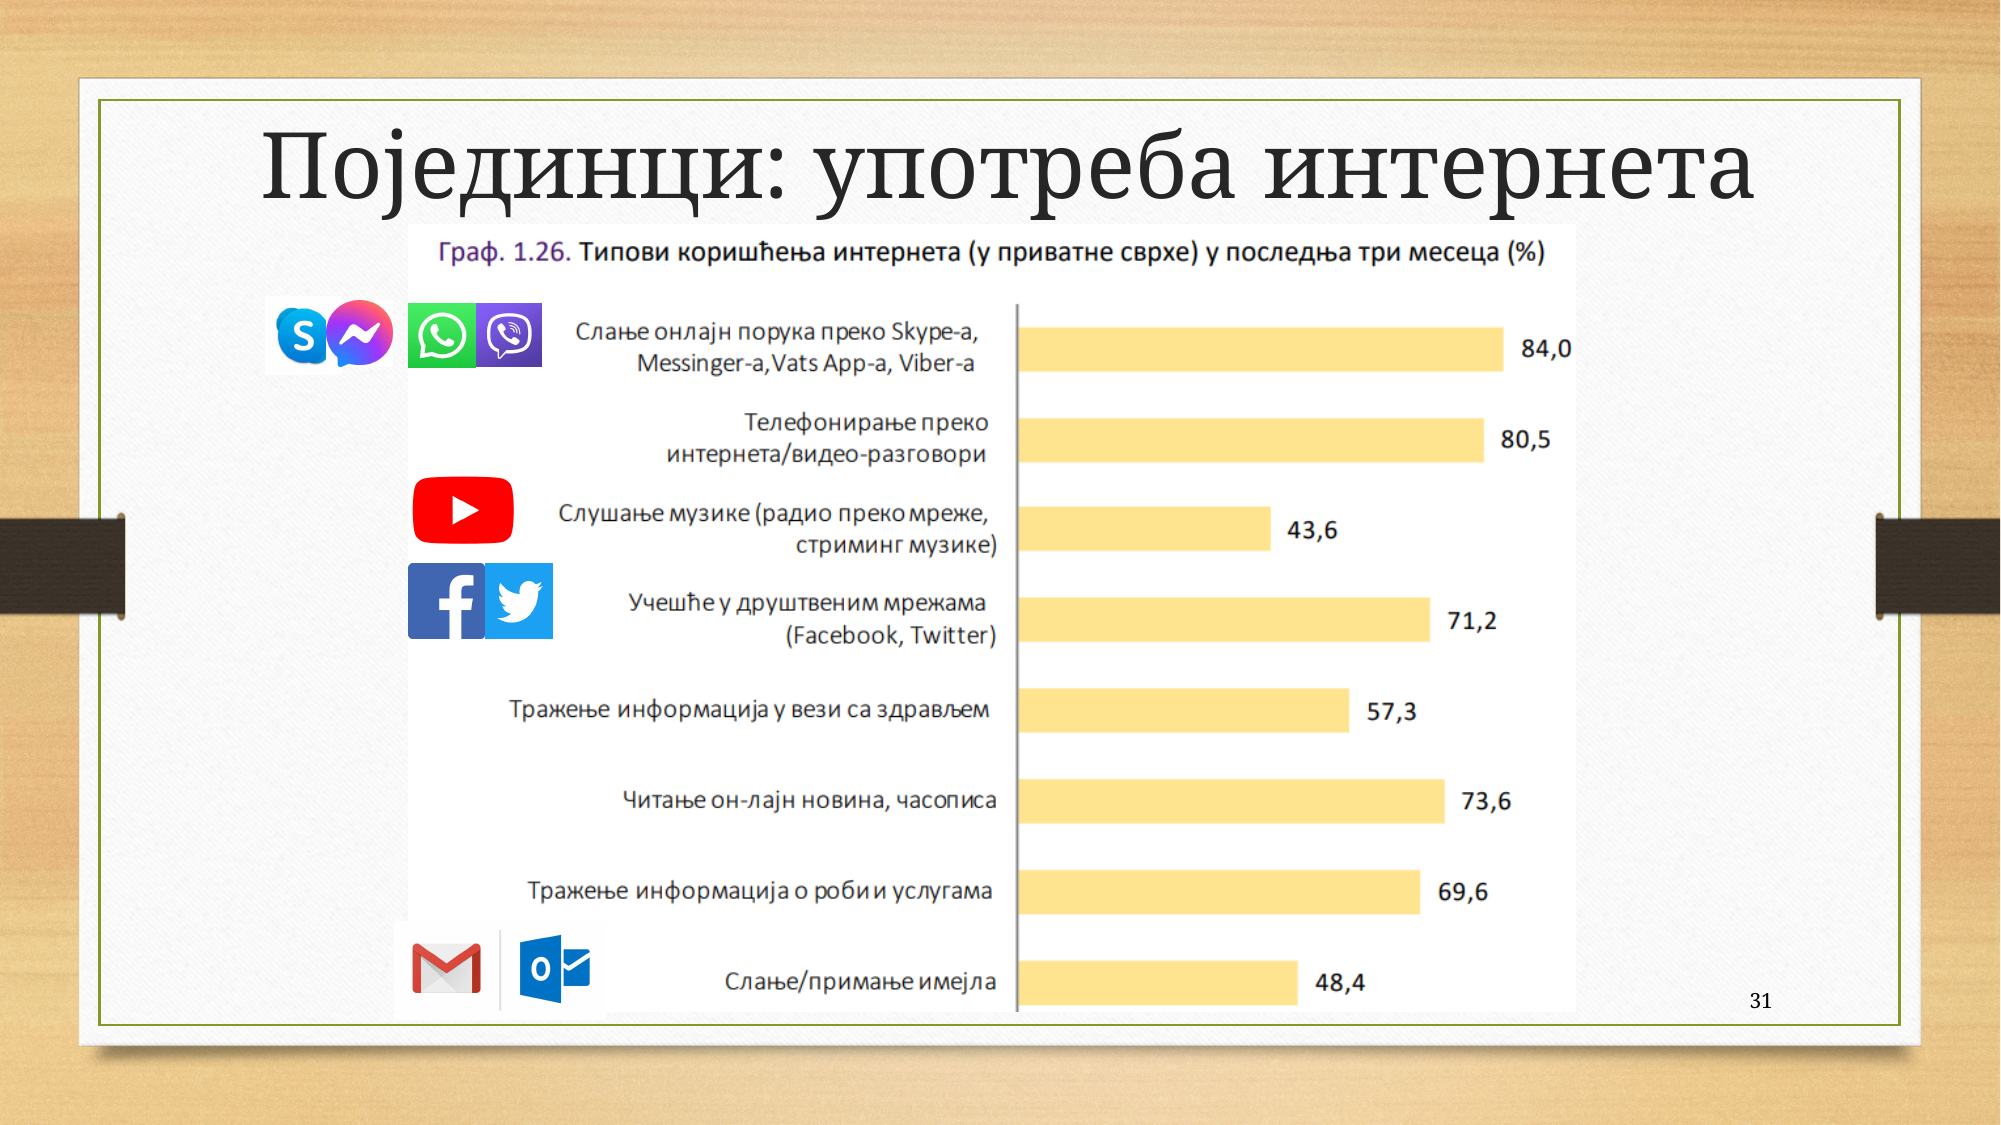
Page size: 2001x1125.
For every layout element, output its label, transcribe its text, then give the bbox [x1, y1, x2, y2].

slide_number 31 [1698, 979, 1788, 1025]
picture [0, 0, 2001, 1125]
title Појединци: употреба интернета [222, 55, 1798, 269]
